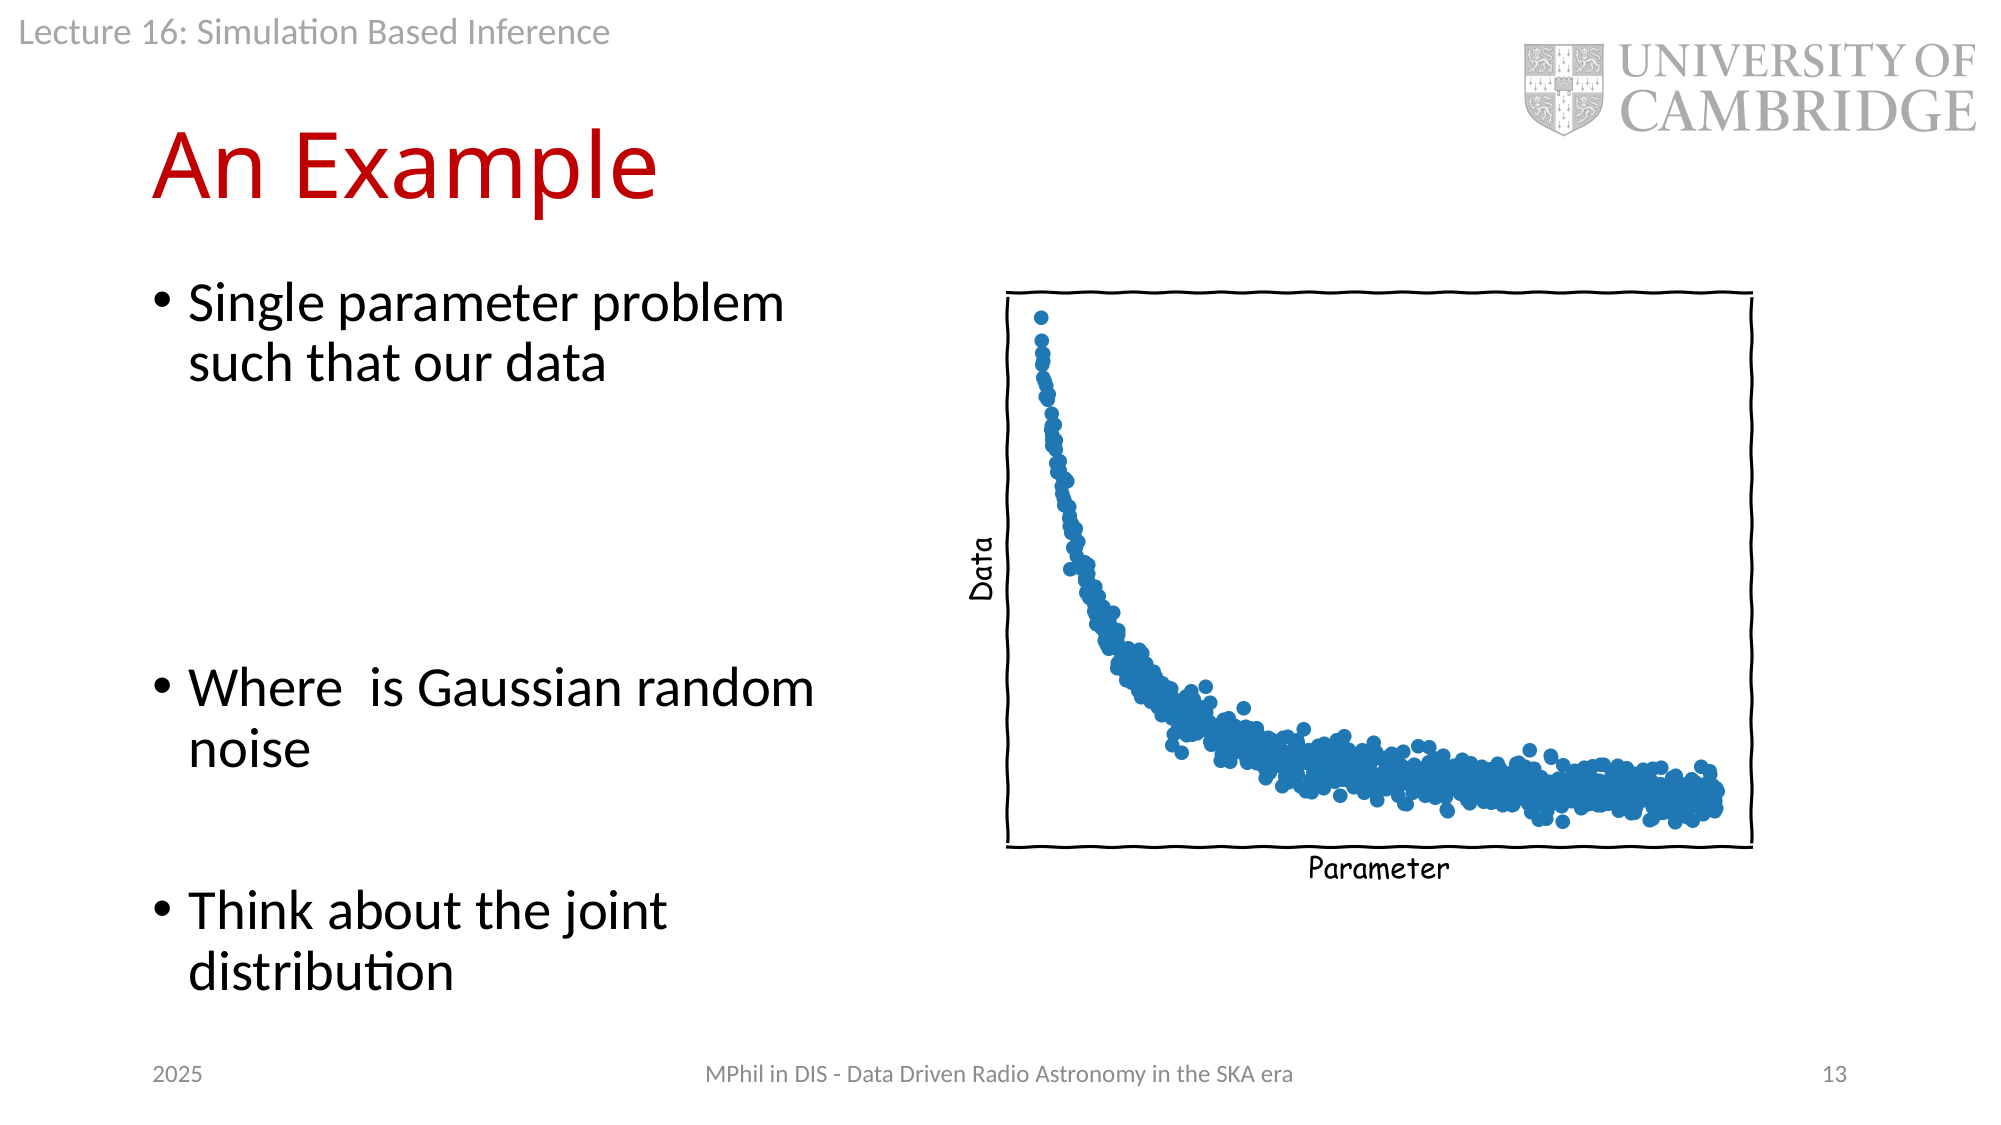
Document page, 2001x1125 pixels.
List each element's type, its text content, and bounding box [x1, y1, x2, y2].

slide_number 13 [1412, 1042, 1863, 1103]
picture [953, 277, 1766, 901]
title An Example [137, 59, 1863, 278]
slide_number 2025 [137, 1042, 588, 1103]
footer MPhil in DIS - Data Driven Radio Astronomy in the SKA era [662, 1042, 1338, 1103]
